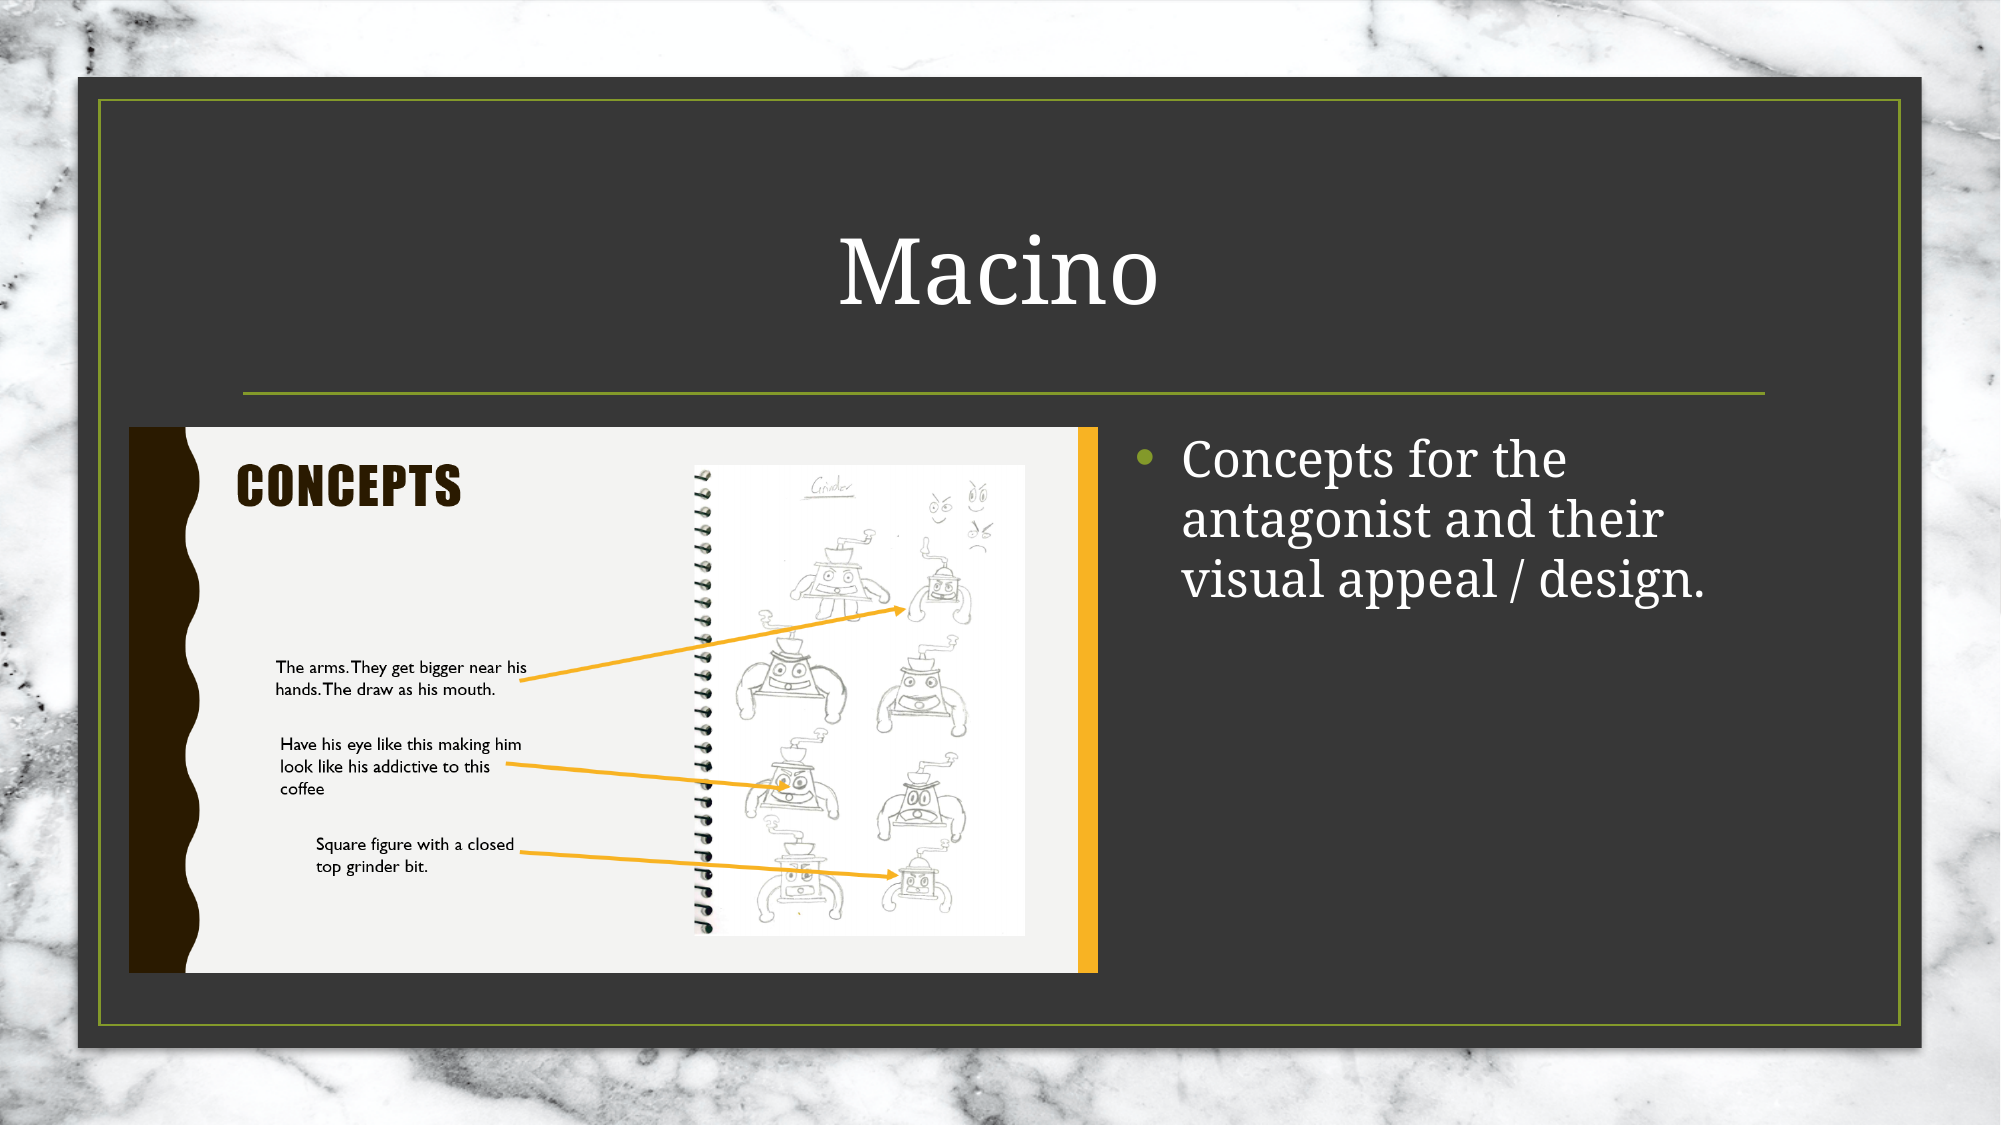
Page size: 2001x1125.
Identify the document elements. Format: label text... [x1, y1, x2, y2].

text_box [77, 76, 1923, 1049]
text_box [99, 99, 1900, 1026]
list Concepts for the antagonist and their visual appeal / design. [1119, 419, 1765, 964]
picture [129, 427, 1099, 973]
text_box [0, 0, 2000, 1125]
title Macino [212, 161, 1788, 375]
